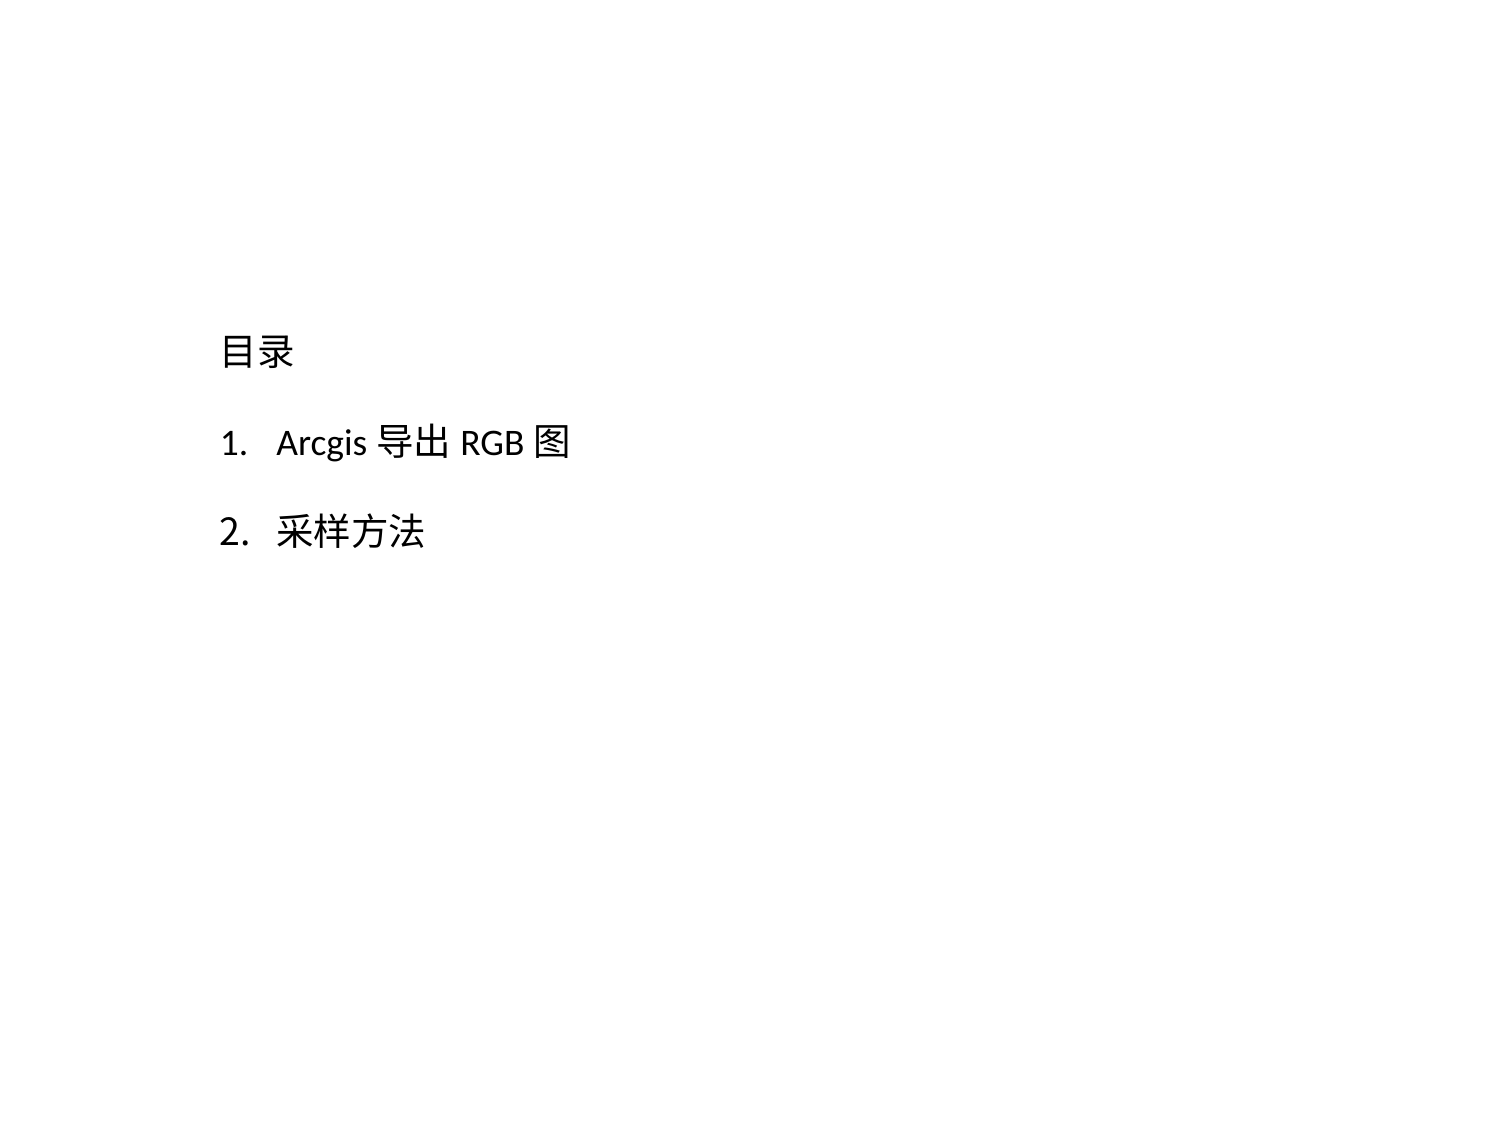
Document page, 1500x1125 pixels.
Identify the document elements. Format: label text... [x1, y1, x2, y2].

text_box 目录 Arcgis导出RGB图 采样方法 [205, 320, 909, 560]
